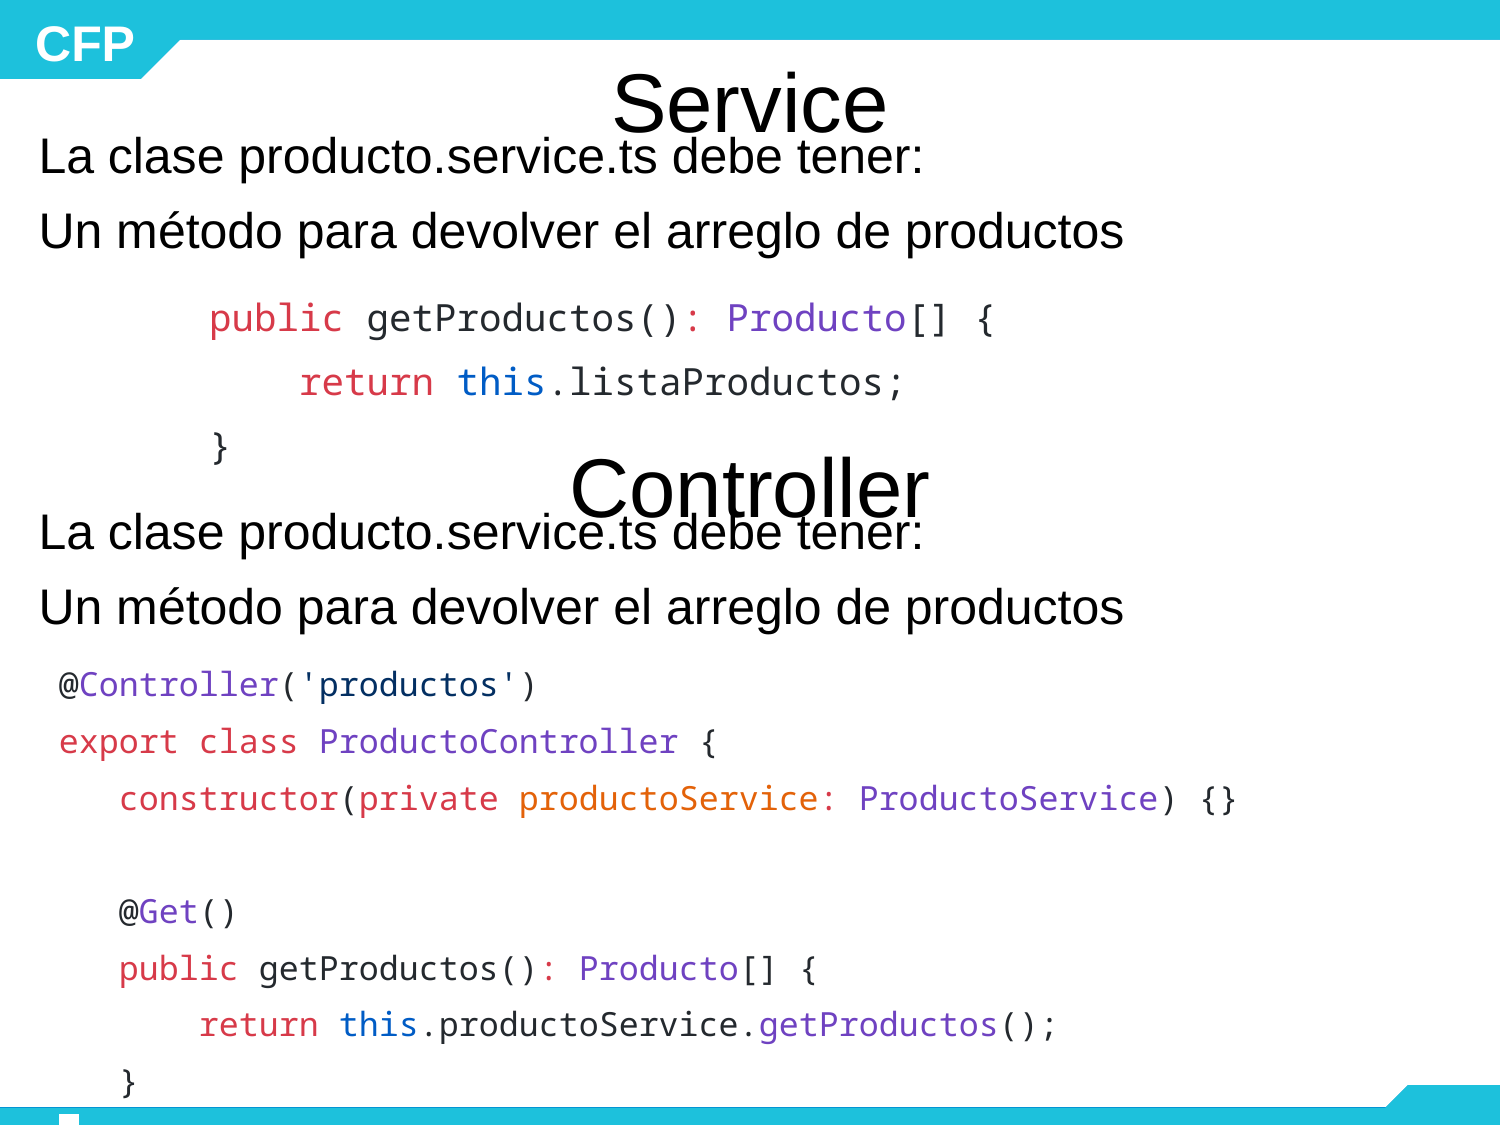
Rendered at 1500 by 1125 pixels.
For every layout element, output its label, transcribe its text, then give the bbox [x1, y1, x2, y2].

text_box La clase producto.service.ts debe tener: Un método para devolver el arreglo de productos [23, 520, 1477, 1069]
text_box @Controller('productos') export class ProductoController { constructor(private productoService: ProductoService) {} @Get() public getProductos(): Producto[] { return this.productoService.getProductos(); } } [43, 631, 1421, 1073]
title Service [103, 5, 1397, 123]
list La clase producto.service.ts debe tener: Un método para devolver el arreglo de productos [23, 123, 1477, 520]
text_box Controller [103, 420, 1397, 560]
text_box public getProductos(): Producto[] { return this.listaProductos; } [126, 260, 1421, 481]
